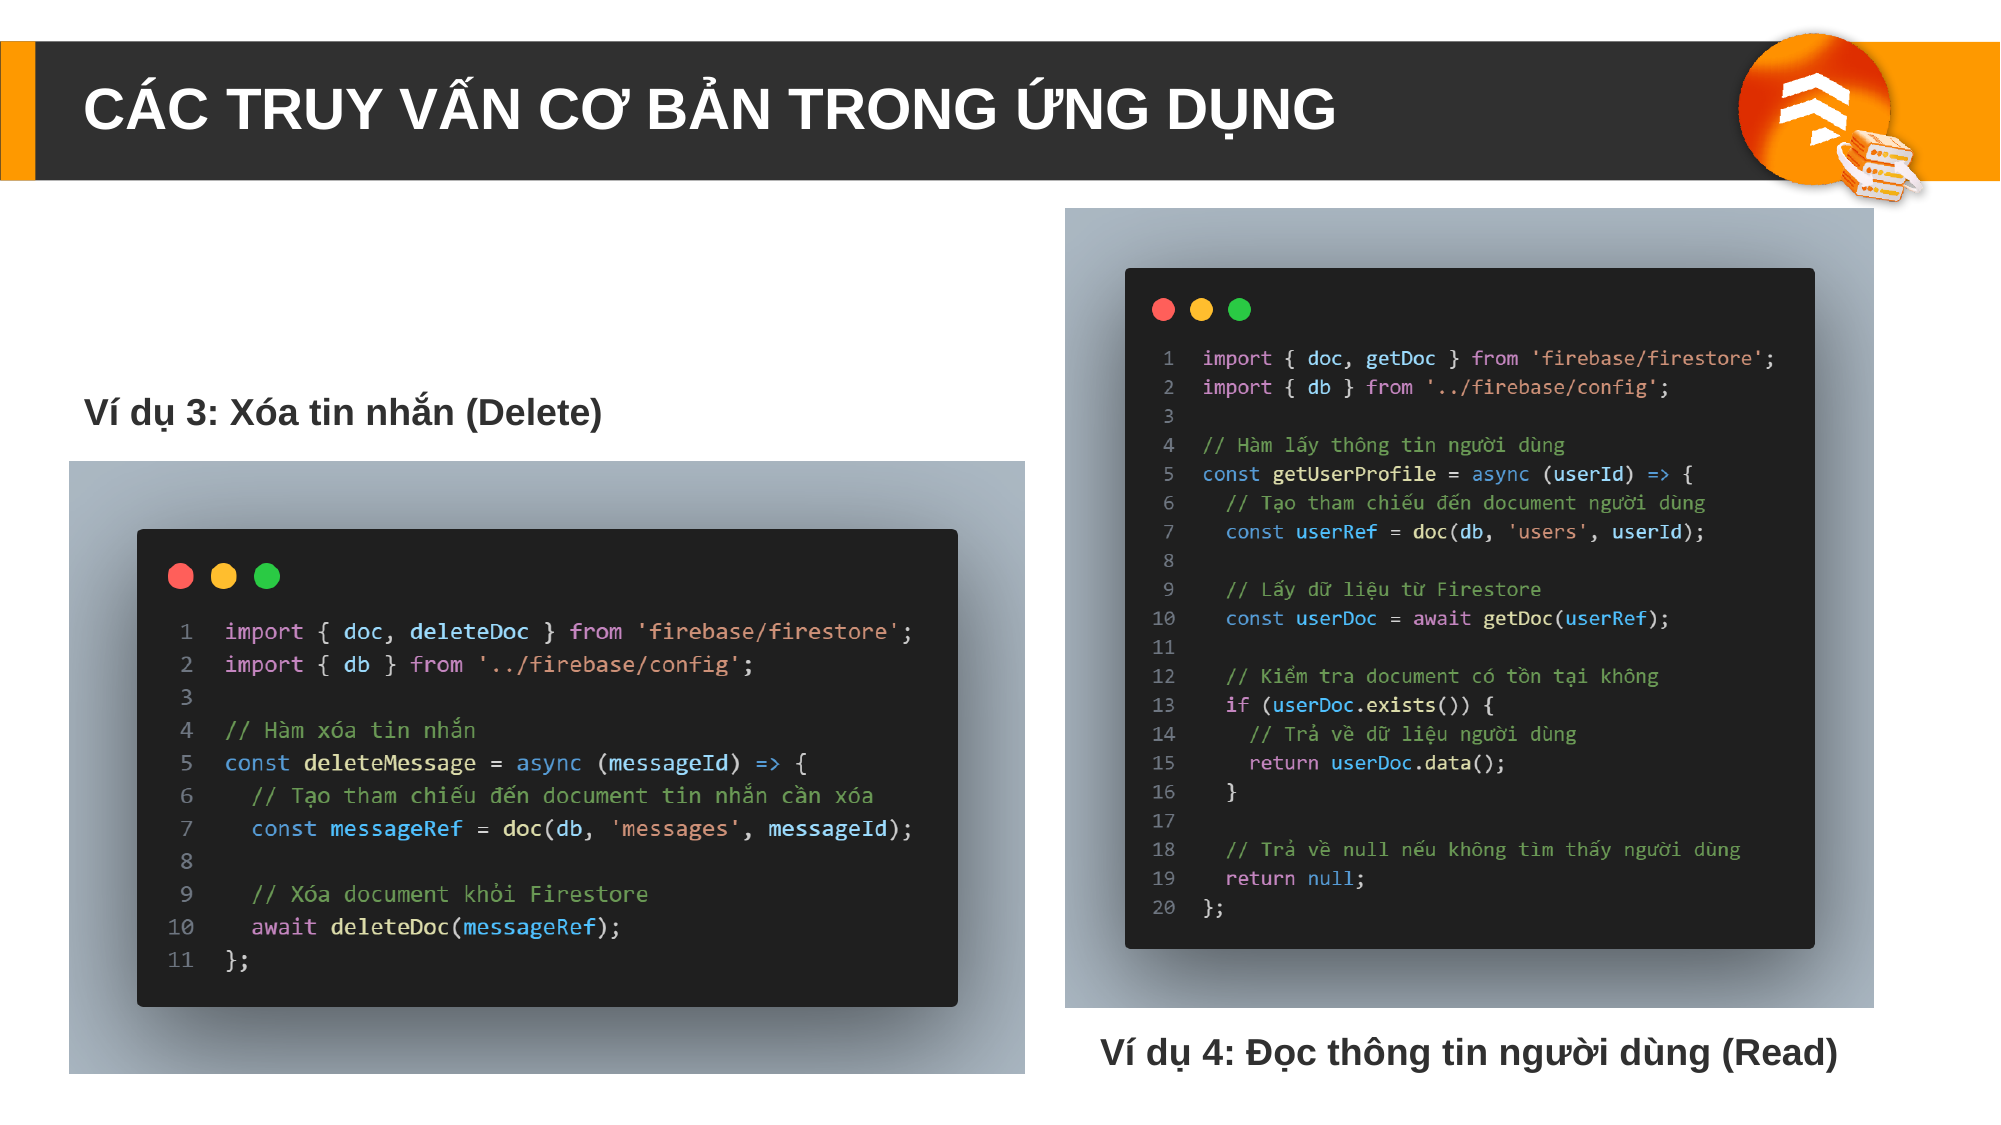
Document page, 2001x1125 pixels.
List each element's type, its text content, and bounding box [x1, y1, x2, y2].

list CÁC TRUY VẤN CƠ BẢN TRONG ỨNG DỤNG [69, 51, 1524, 171]
text_box Ví dụ 4: Đọc thông tin người dùng (Read) [1018, 998, 1921, 1081]
text_box Ví dụ 3: Xóa tin nhắn (Delete) [69, 358, 1025, 441]
picture [69, 461, 1025, 1074]
picture [1065, 0, 1947, 1008]
